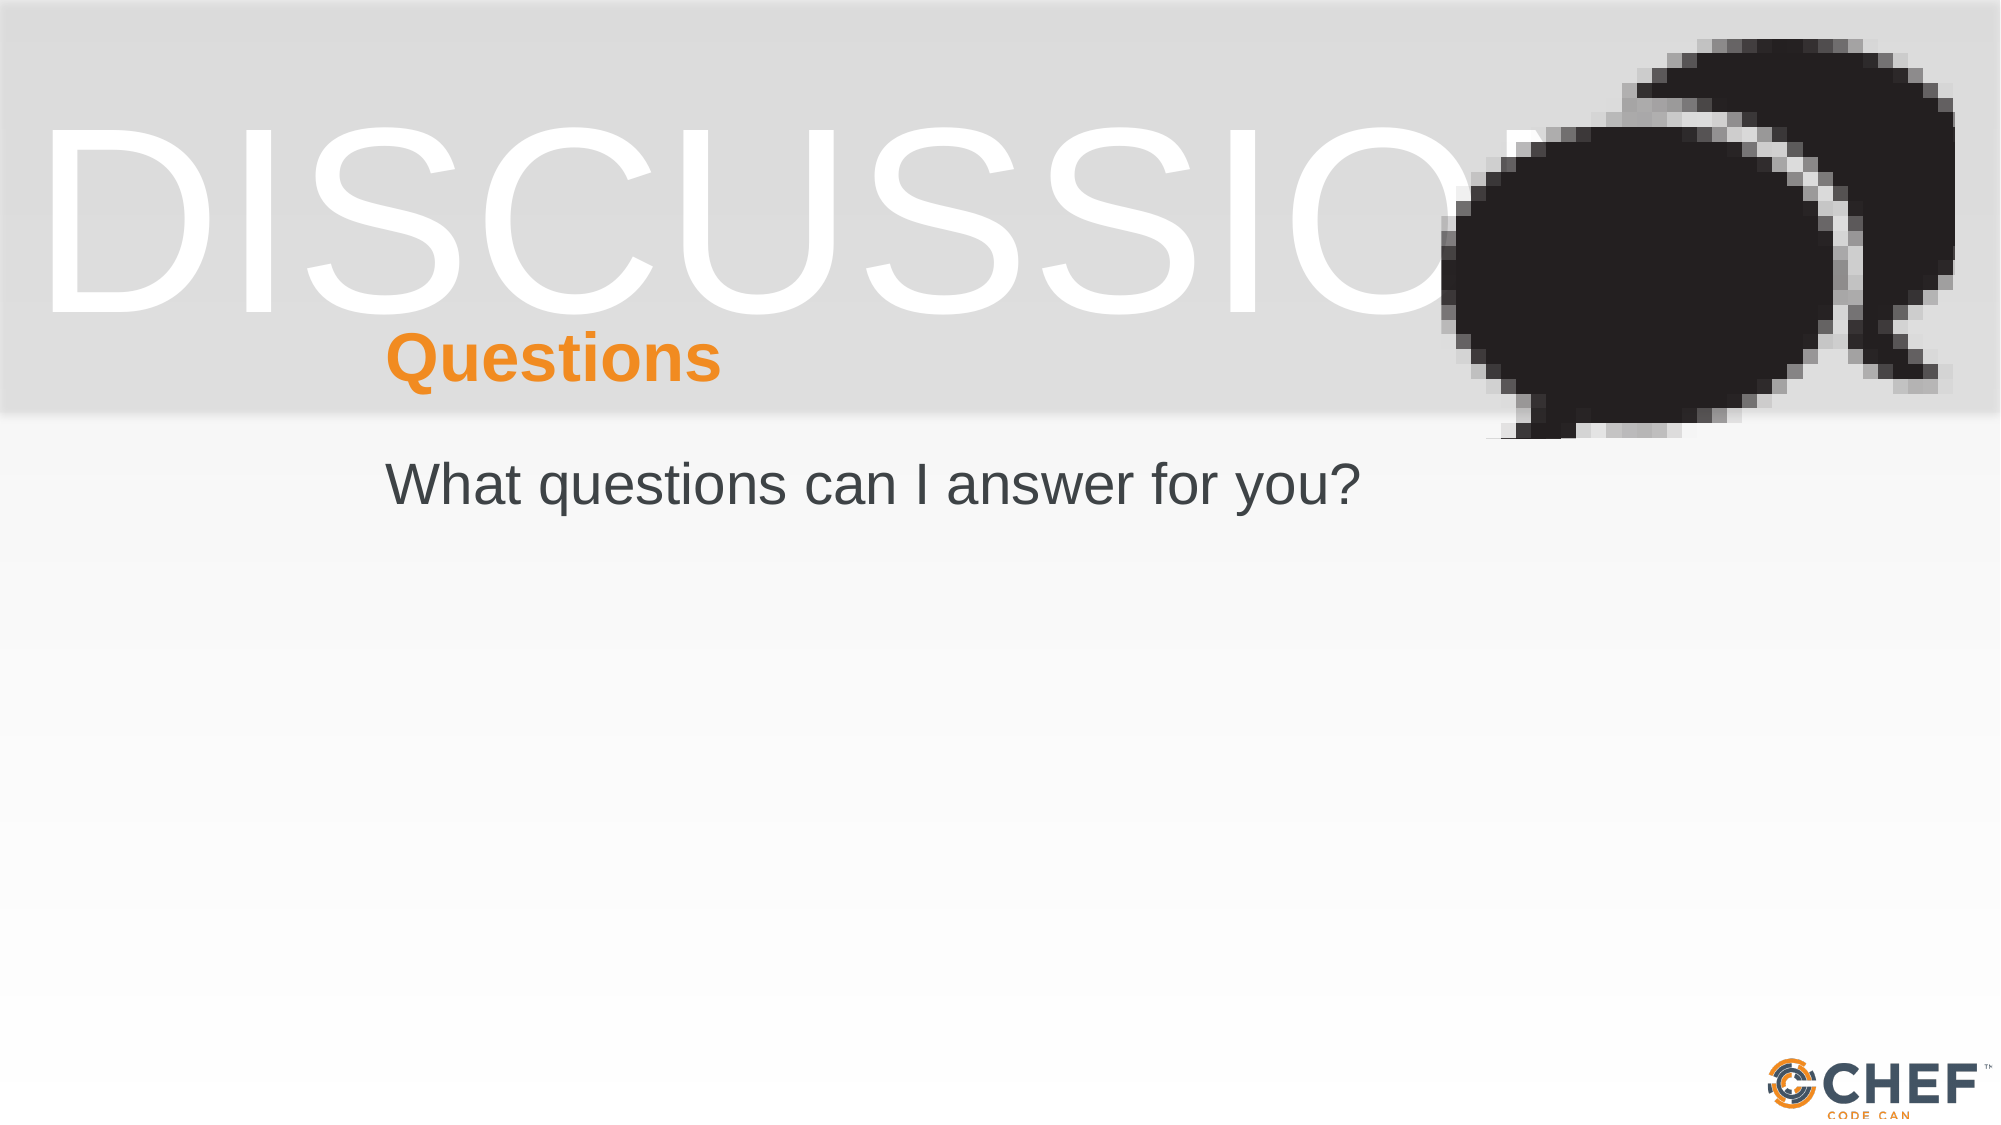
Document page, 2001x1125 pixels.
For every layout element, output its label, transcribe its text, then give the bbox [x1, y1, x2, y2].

subtitle What questions can I answer for you? [370, 431, 1721, 745]
title Questions [370, 307, 1721, 412]
